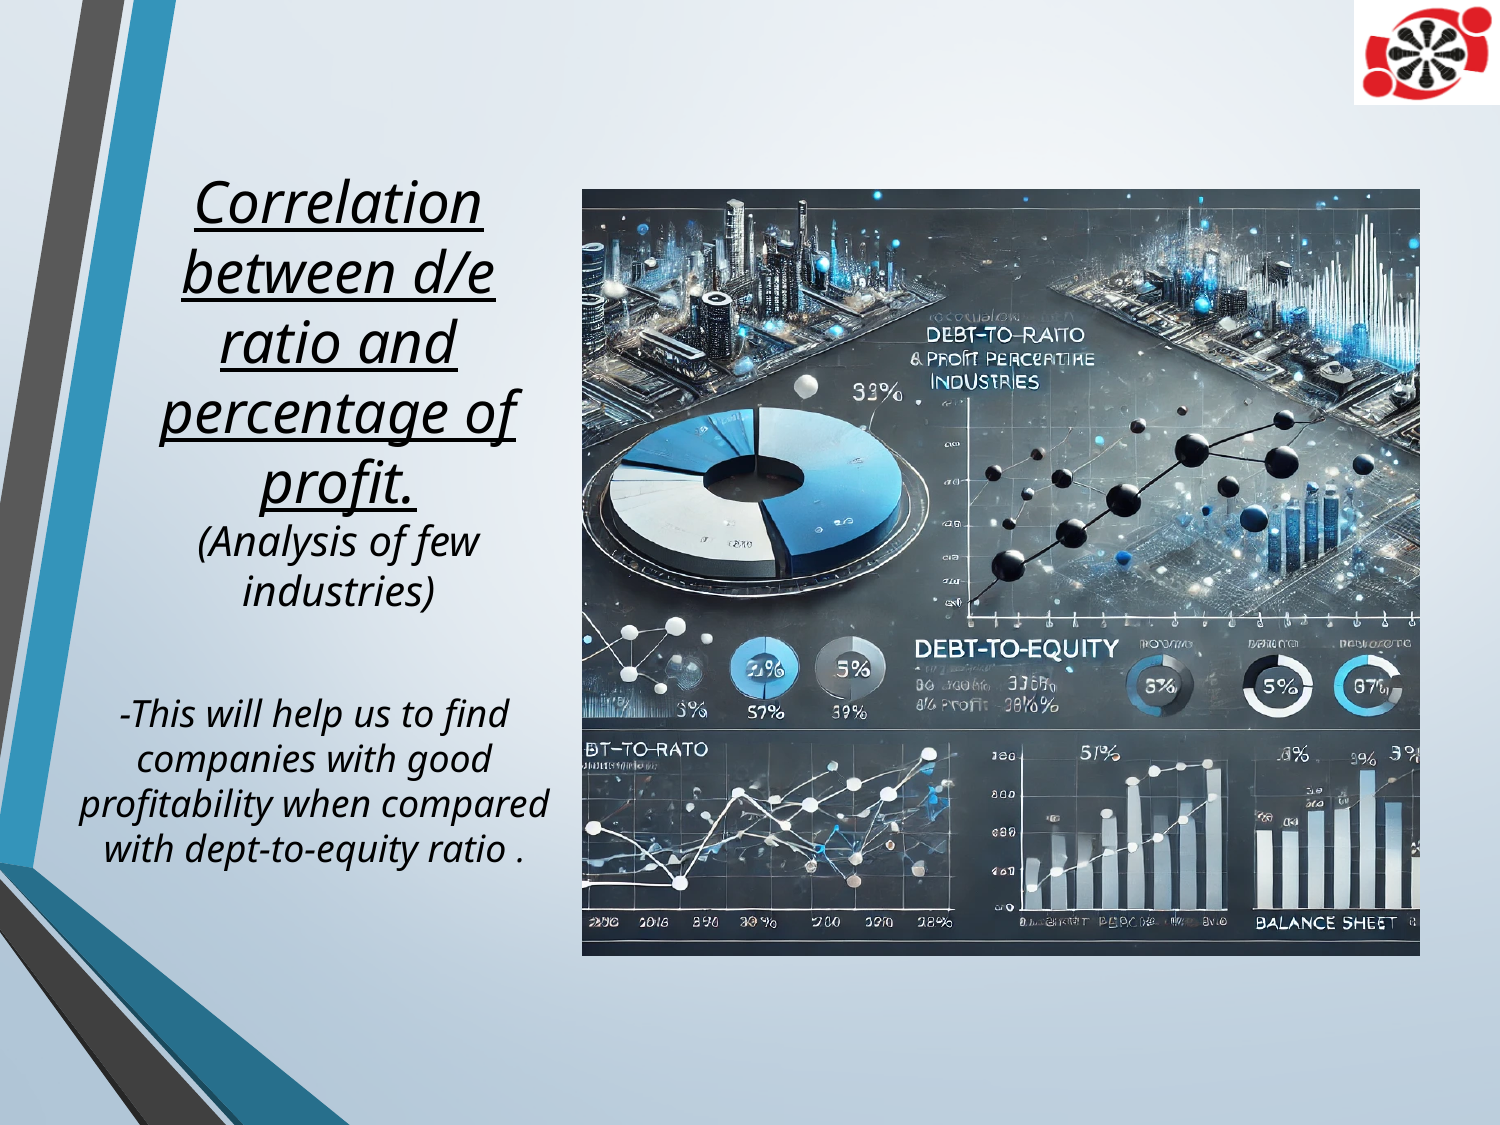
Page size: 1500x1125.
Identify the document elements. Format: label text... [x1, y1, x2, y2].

title Correlation between d/e ratio and percentage of profit. (Analysis of few industries) [120, 226, 558, 604]
picture [1353, 0, 1500, 106]
list -This will help us to find companies with good profitability when compared with dept-to-equity ratio . [58, 604, 571, 956]
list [582, 189, 1421, 957]
